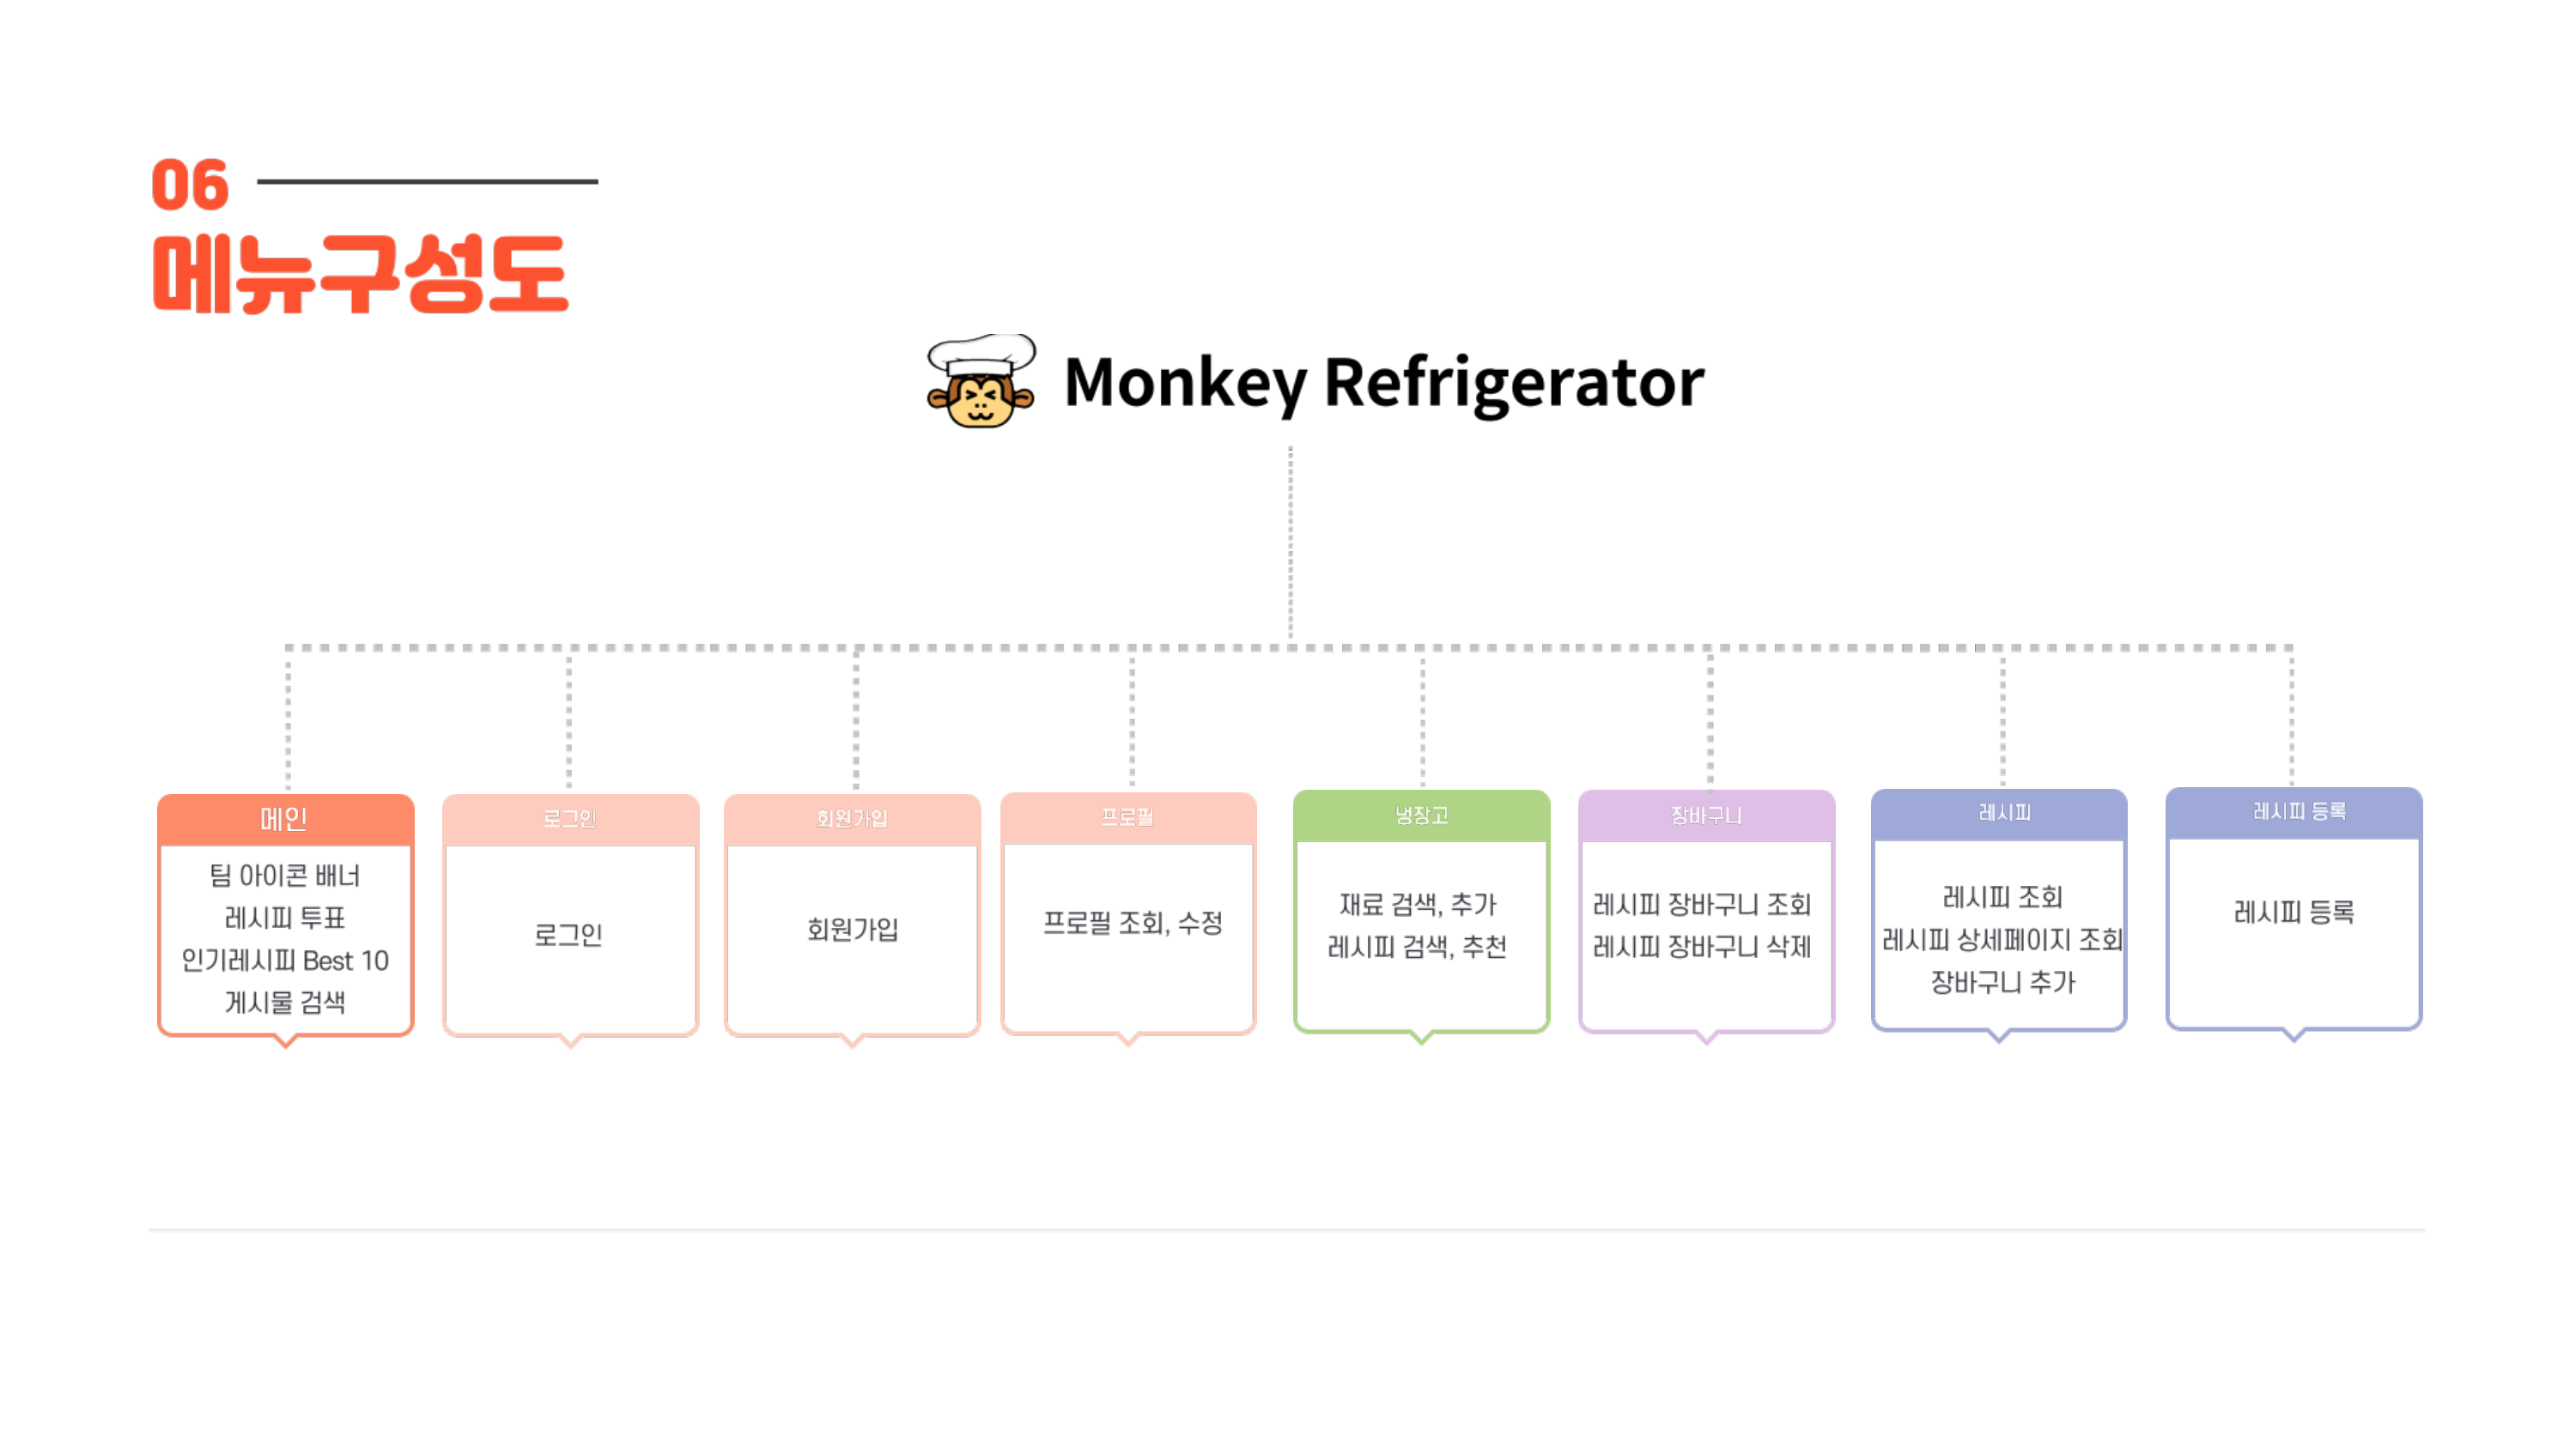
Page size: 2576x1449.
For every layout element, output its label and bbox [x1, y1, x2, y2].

text_box [1866, 644, 2303, 653]
text_box [786, 718, 926, 725]
picture [1619, 799, 1750, 835]
text_box [223, 723, 353, 730]
picture [860, 324, 1736, 541]
picture [1281, 882, 1517, 972]
text_box [1578, 790, 1836, 1047]
picture [716, 908, 908, 953]
text_box [1871, 789, 2129, 875]
text_box [1871, 1012, 2129, 1046]
text_box [1575, 643, 1867, 653]
picture [1289, 547, 1292, 640]
picture [566, 726, 571, 788]
picture [2289, 658, 2293, 718]
text_box [1293, 790, 1551, 1047]
picture [1707, 655, 1713, 721]
text_box [1066, 718, 1197, 725]
text_box [2227, 718, 2356, 725]
picture [764, 803, 896, 839]
text_box [2166, 787, 2423, 1045]
text_box [1192, 541, 1388, 546]
text_box [724, 793, 981, 1051]
picture [566, 658, 571, 719]
picture [432, 913, 613, 959]
picture [285, 663, 290, 723]
text_box [157, 793, 415, 1051]
picture [1420, 659, 1425, 719]
picture [164, 797, 319, 845]
text_box [1937, 718, 2067, 725]
picture [853, 725, 859, 790]
picture [2289, 725, 2293, 785]
picture [2000, 725, 2005, 785]
picture [1129, 658, 1134, 718]
text_box [502, 719, 635, 726]
picture [853, 653, 859, 718]
text_box [255, 179, 598, 185]
picture [1918, 796, 2040, 832]
text_box [1000, 791, 1258, 1049]
text_box [442, 793, 700, 1051]
text_box [285, 644, 709, 653]
picture [1334, 799, 1457, 835]
picture [1589, 882, 1822, 970]
picture [1707, 728, 1713, 790]
text_box [1639, 721, 1780, 728]
picture [2157, 890, 2365, 936]
picture [137, 132, 609, 355]
text_box [710, 644, 1142, 653]
text_box [1358, 719, 1487, 726]
picture [1867, 876, 2134, 1006]
picture [996, 901, 1233, 948]
picture [1041, 801, 1163, 836]
text_box [1143, 644, 1573, 653]
text_box [149, 1228, 2427, 1233]
picture [1129, 725, 1134, 785]
picture [2213, 795, 2356, 831]
picture [1420, 726, 1425, 786]
picture [483, 803, 605, 838]
picture [2000, 658, 2005, 718]
picture [285, 730, 290, 790]
